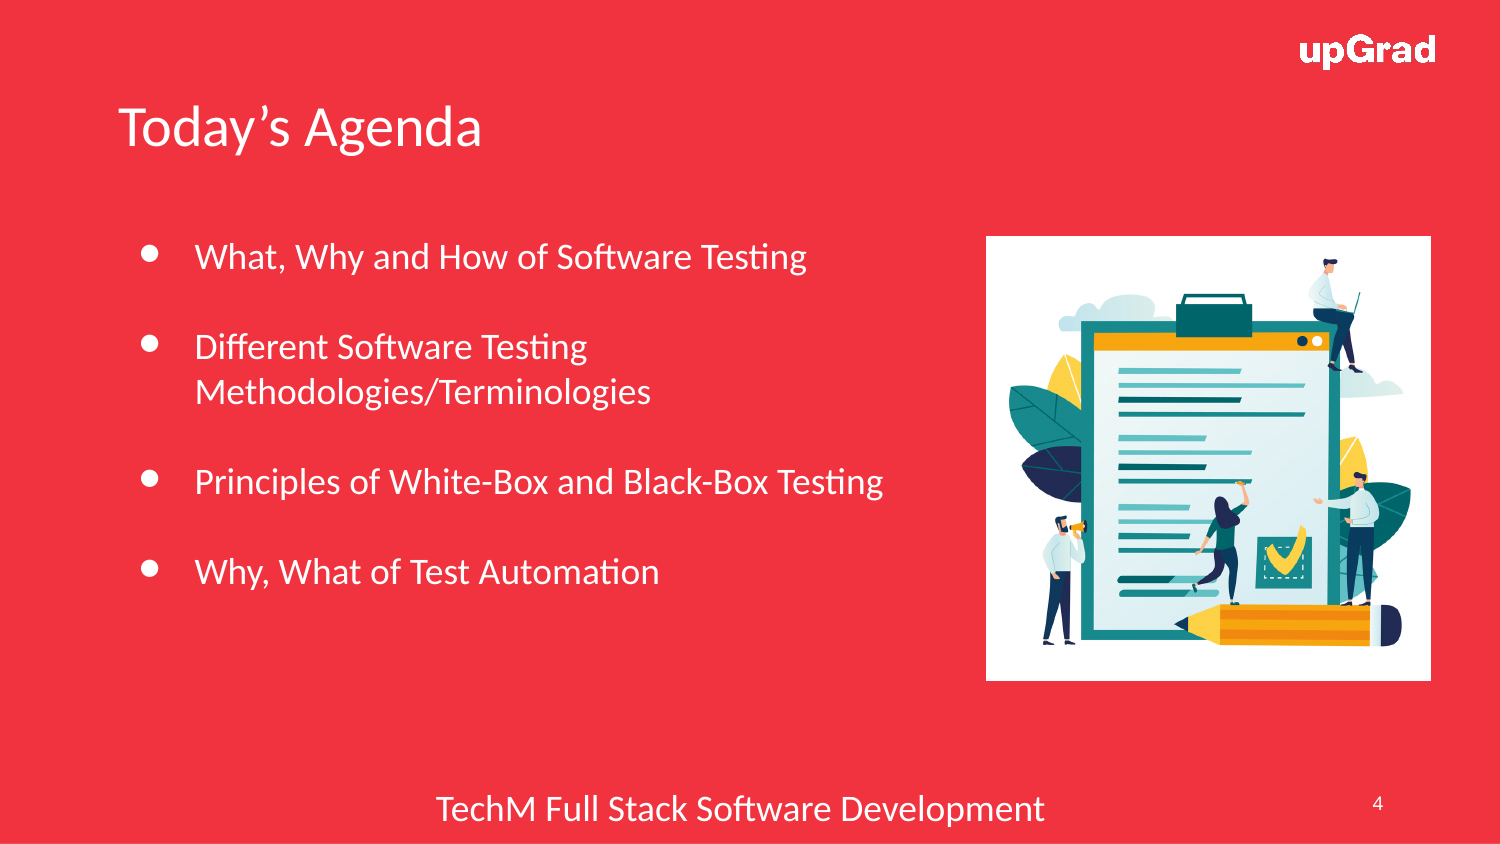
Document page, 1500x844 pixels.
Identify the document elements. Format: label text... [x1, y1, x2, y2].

text_box Today’s Agenda [103, 80, 831, 166]
footer TechM Full Stack Software Development [420, 782, 1092, 827]
picture [986, 236, 1431, 681]
slide_number 4 [1092, 782, 1399, 827]
text_box What, Why and How of Software Testing Different Software Testing Methodologies/Terminologies Principles of White-Box and Black-Box Testing Why, What of Test Automation [104, 224, 950, 600]
picture [1300, 34, 1435, 70]
